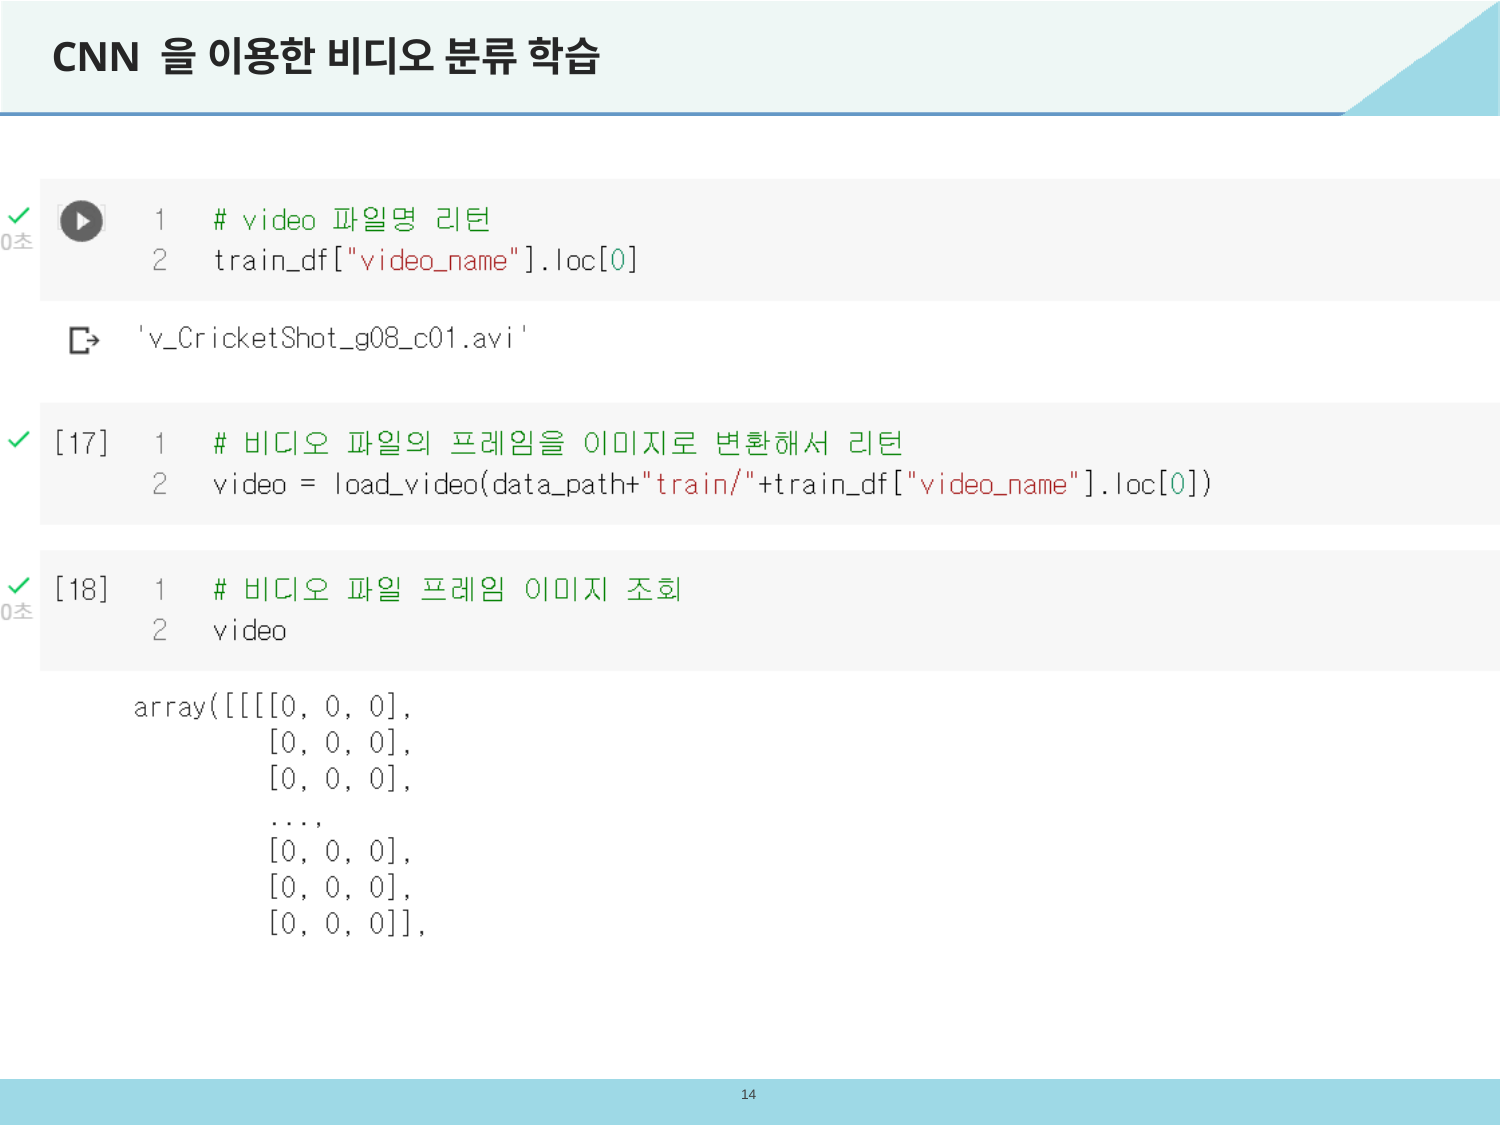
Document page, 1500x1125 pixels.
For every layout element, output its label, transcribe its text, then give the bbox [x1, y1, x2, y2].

title CNN 을 이용한 비디오 분류 학습 [45, 19, 1396, 92]
picture [0, 1079, 1500, 1125]
picture [0, 163, 1500, 962]
picture [0, 1, 1500, 116]
